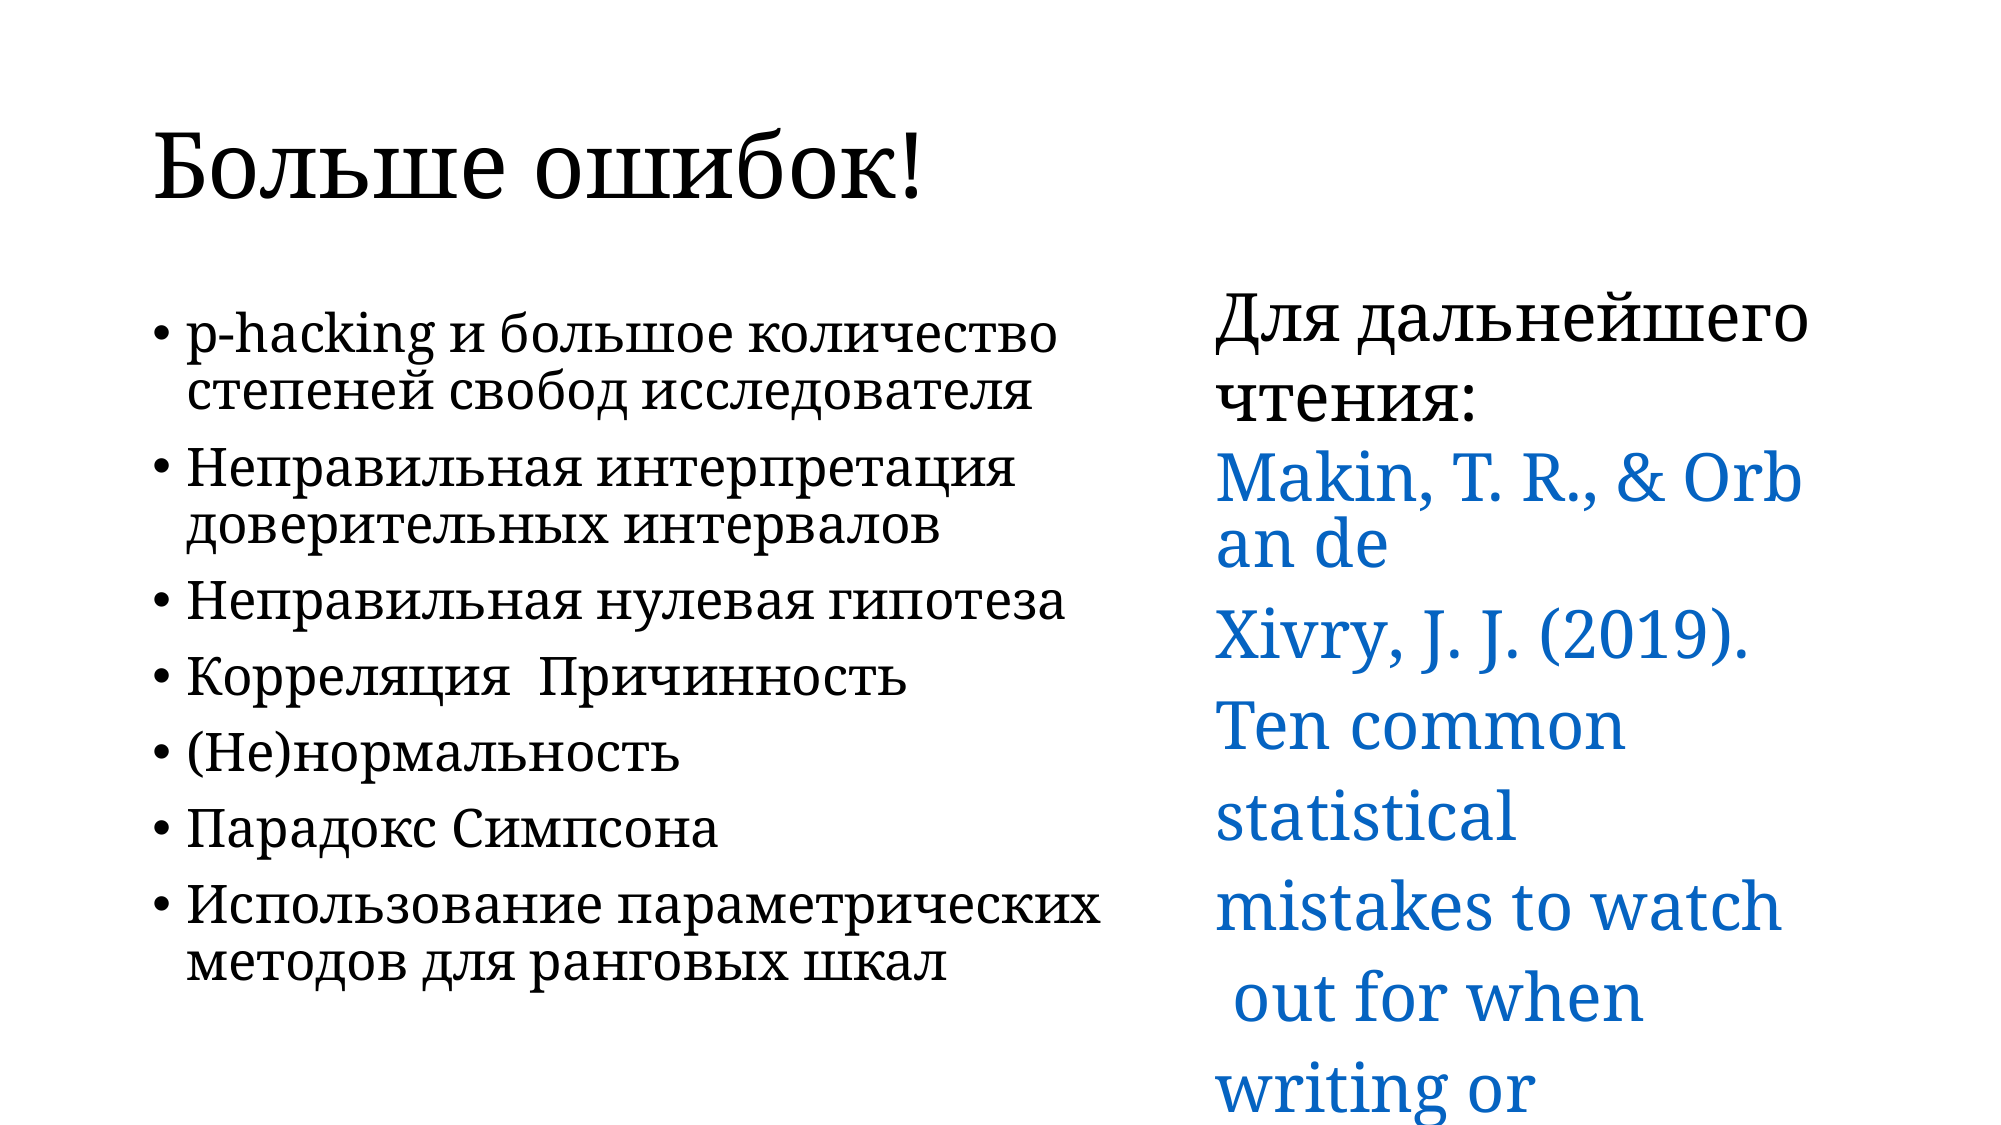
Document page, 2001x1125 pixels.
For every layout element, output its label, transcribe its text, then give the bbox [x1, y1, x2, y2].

title Больше ошибок! [137, 59, 1863, 278]
text_box Для дальнейшего чтения: Makin, T. R., & Orban de Xivry, J. J. (2019). Ten common statistical mistakes to watch out for when writing or reviewing a manuscript. [1200, 267, 1827, 1125]
